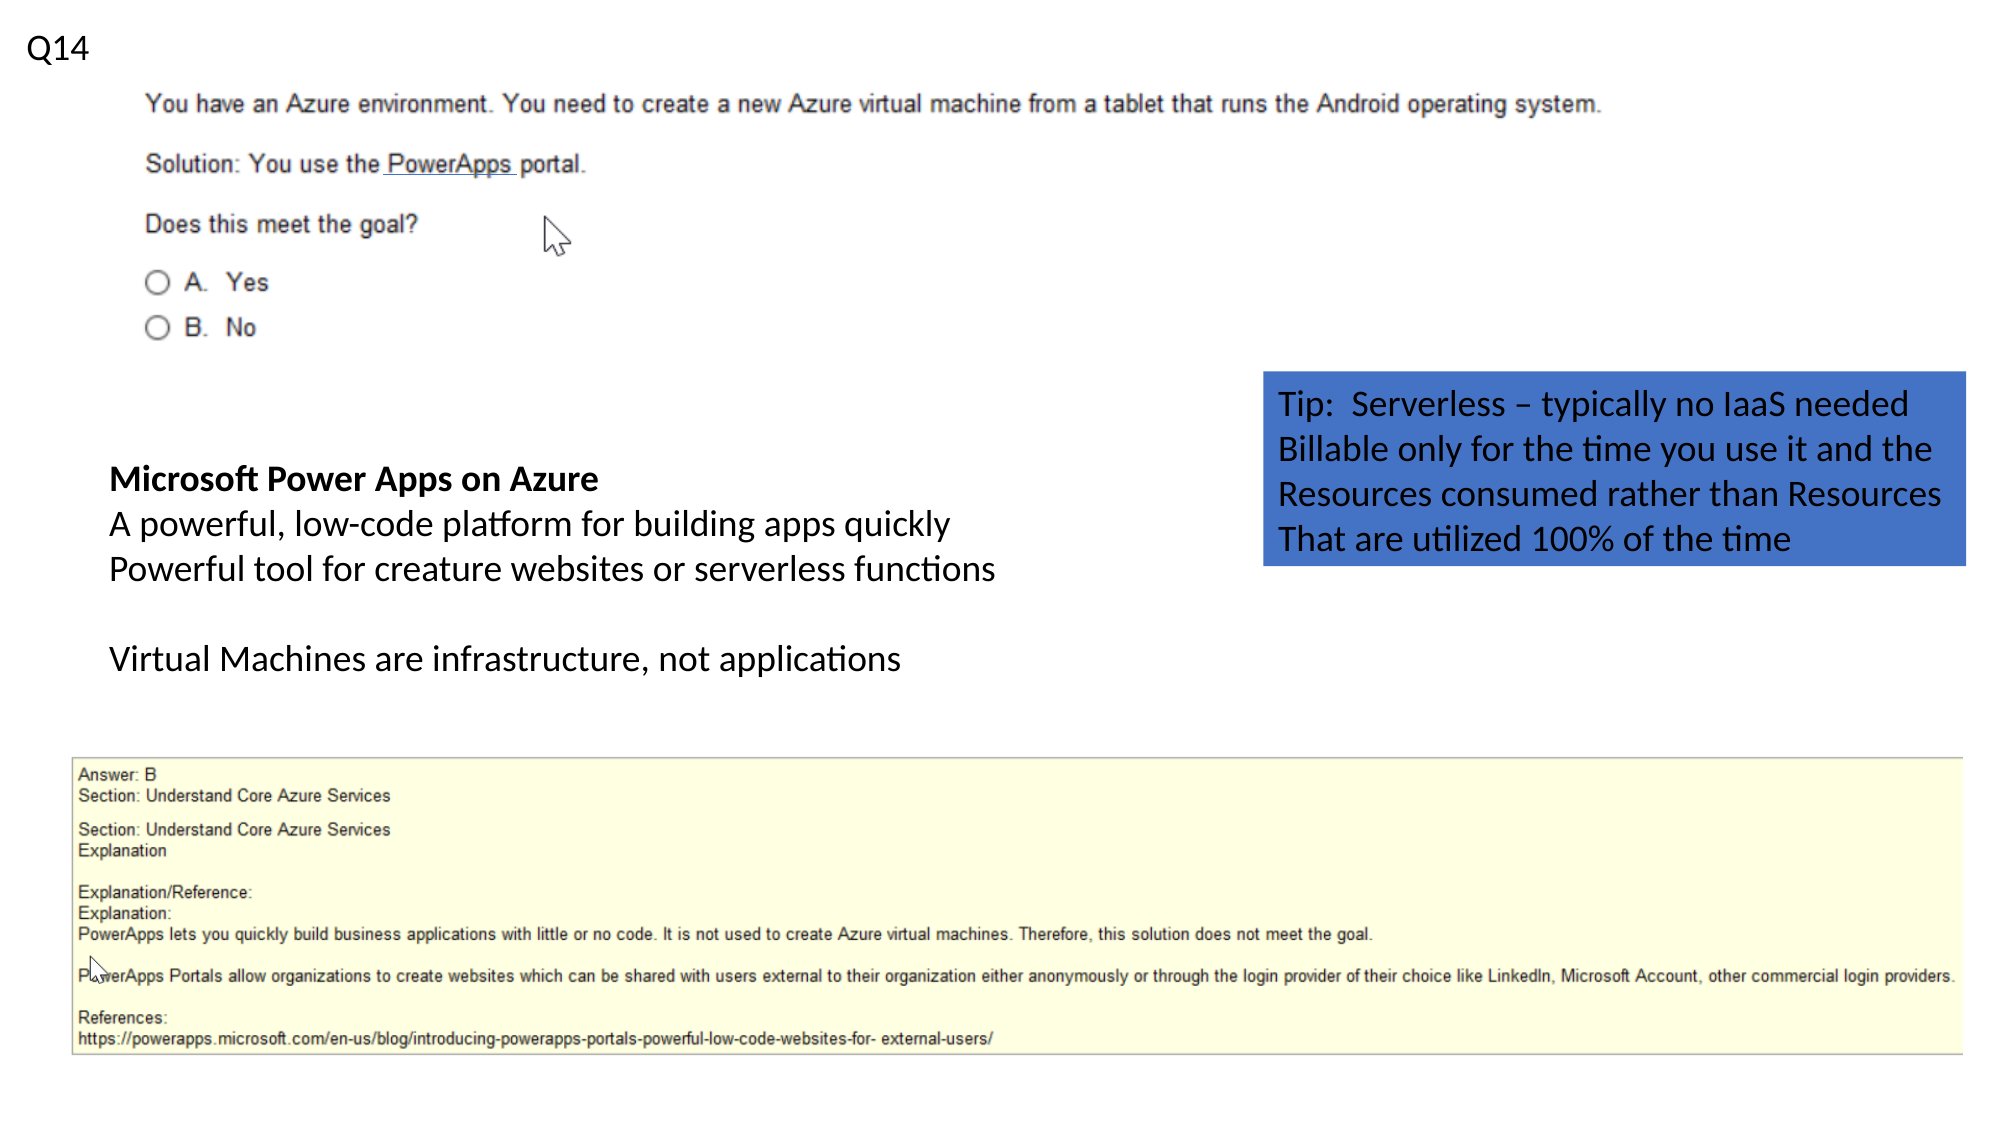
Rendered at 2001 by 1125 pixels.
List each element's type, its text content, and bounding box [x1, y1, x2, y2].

text_box Q14 [11, 15, 105, 76]
text_box Microsoft Power Apps on Azure A powerful, low-code platform for building apps quickly Powerful tool for creature websites or serverless functions Virtual Machines are infrastructure, not applications [94, 446, 1013, 732]
text_box Tip: Serverless – typically no IaaS needed Billable only for the time you use it and the Resources consumed rather than Resources That are utilized 100% of the time [1263, 371, 1967, 567]
picture [129, 76, 1641, 383]
picture [71, 753, 1963, 1057]
